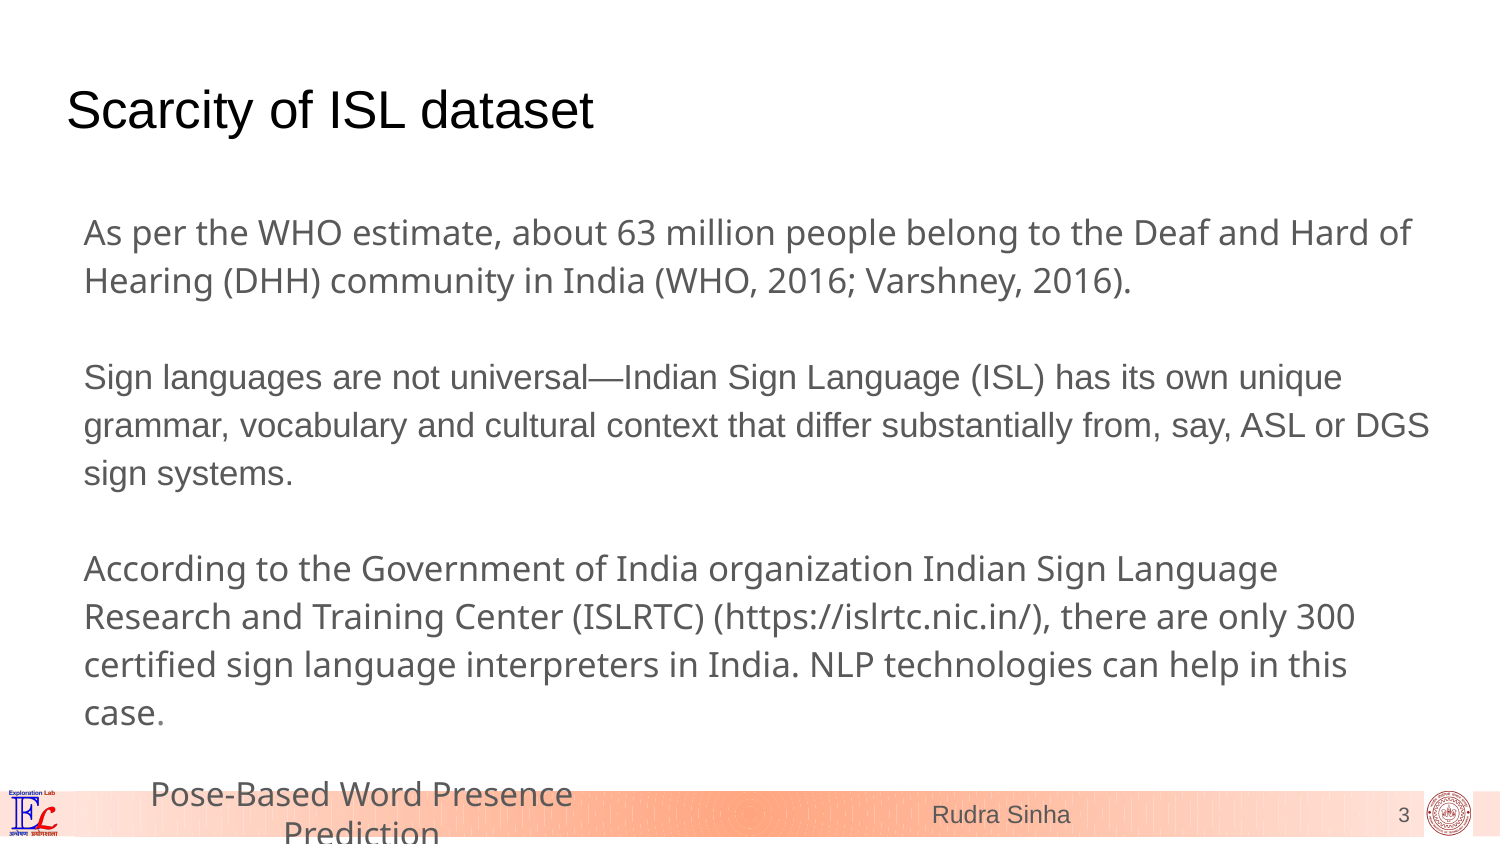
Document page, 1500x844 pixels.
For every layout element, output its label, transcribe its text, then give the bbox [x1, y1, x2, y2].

picture [1425, 790, 1473, 837]
title Scarcity of ISL dataset [51, 60, 1449, 155]
list As per the WHO estimate, about 63 million people belong to the Deaf and Hard of Hearing (DHH) community in India (WHO, 2016; Varshney, 2016). Sign languages are not universal—Indian Sign Language (ISL) has its own unique grammar, vocabulary and cultural context that differ substantially from, say, ASL or DGS sign systems. According to the Government of India organization Indian Sign Language Research and Training Center (ISLRTC) (https://islrtc.nic.in/), there are only 300 certified sign language interpreters in India. NLP technologies can help in this case. [51, 189, 1449, 750]
slide_number 3 [1334, 781, 1425, 844]
picture [0, 787, 66, 840]
